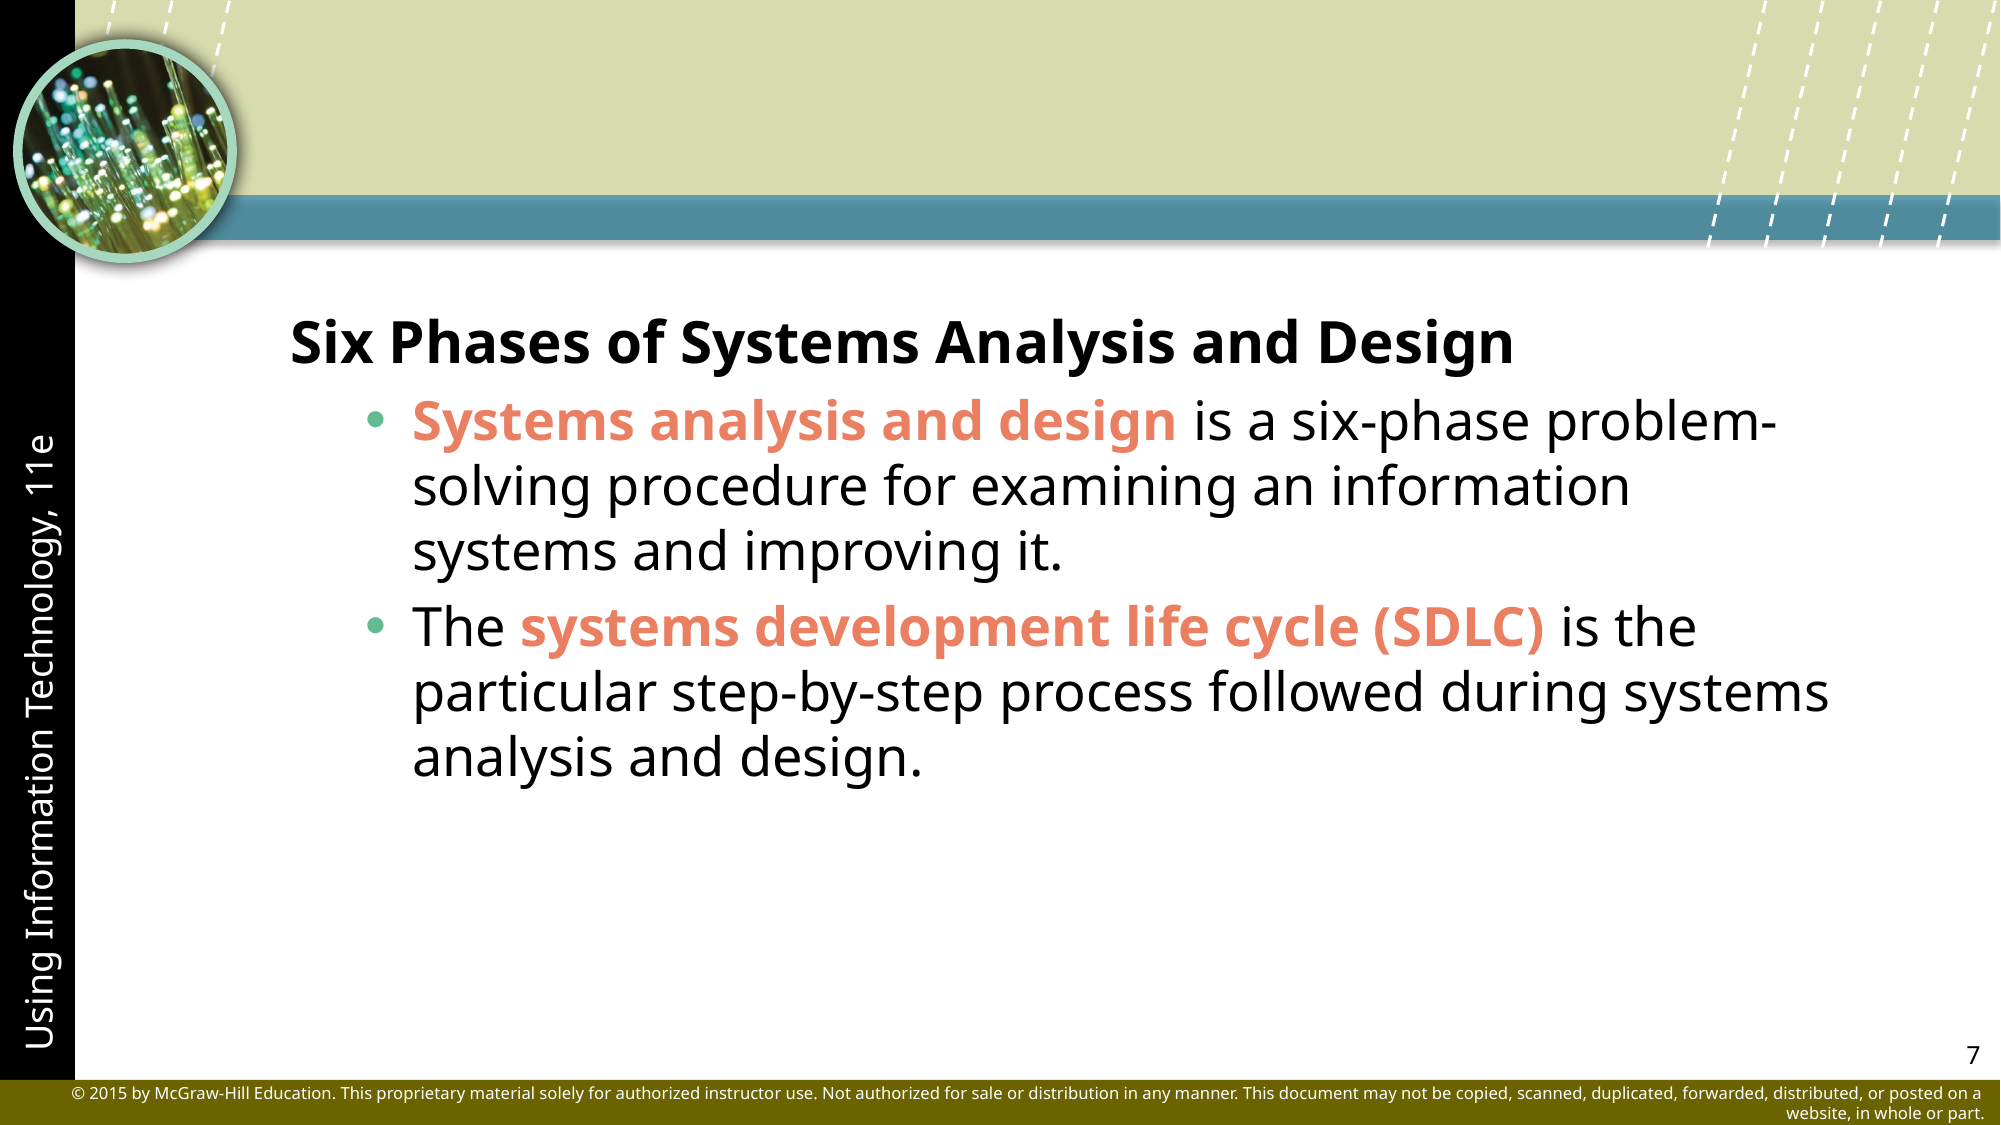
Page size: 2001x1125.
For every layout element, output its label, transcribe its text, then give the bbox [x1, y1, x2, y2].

picture [23, 49, 227, 253]
slide_number 7 [1795, 1033, 1996, 1079]
list Six Phases of Systems Analysis and Design Systems analysis and design is a six-phase problem-solving procedure for examining an information systems and improving it. The systems development life cycle (SDLC) is the particular step-by-step process followed during systems analysis and design. [275, 298, 1852, 1055]
